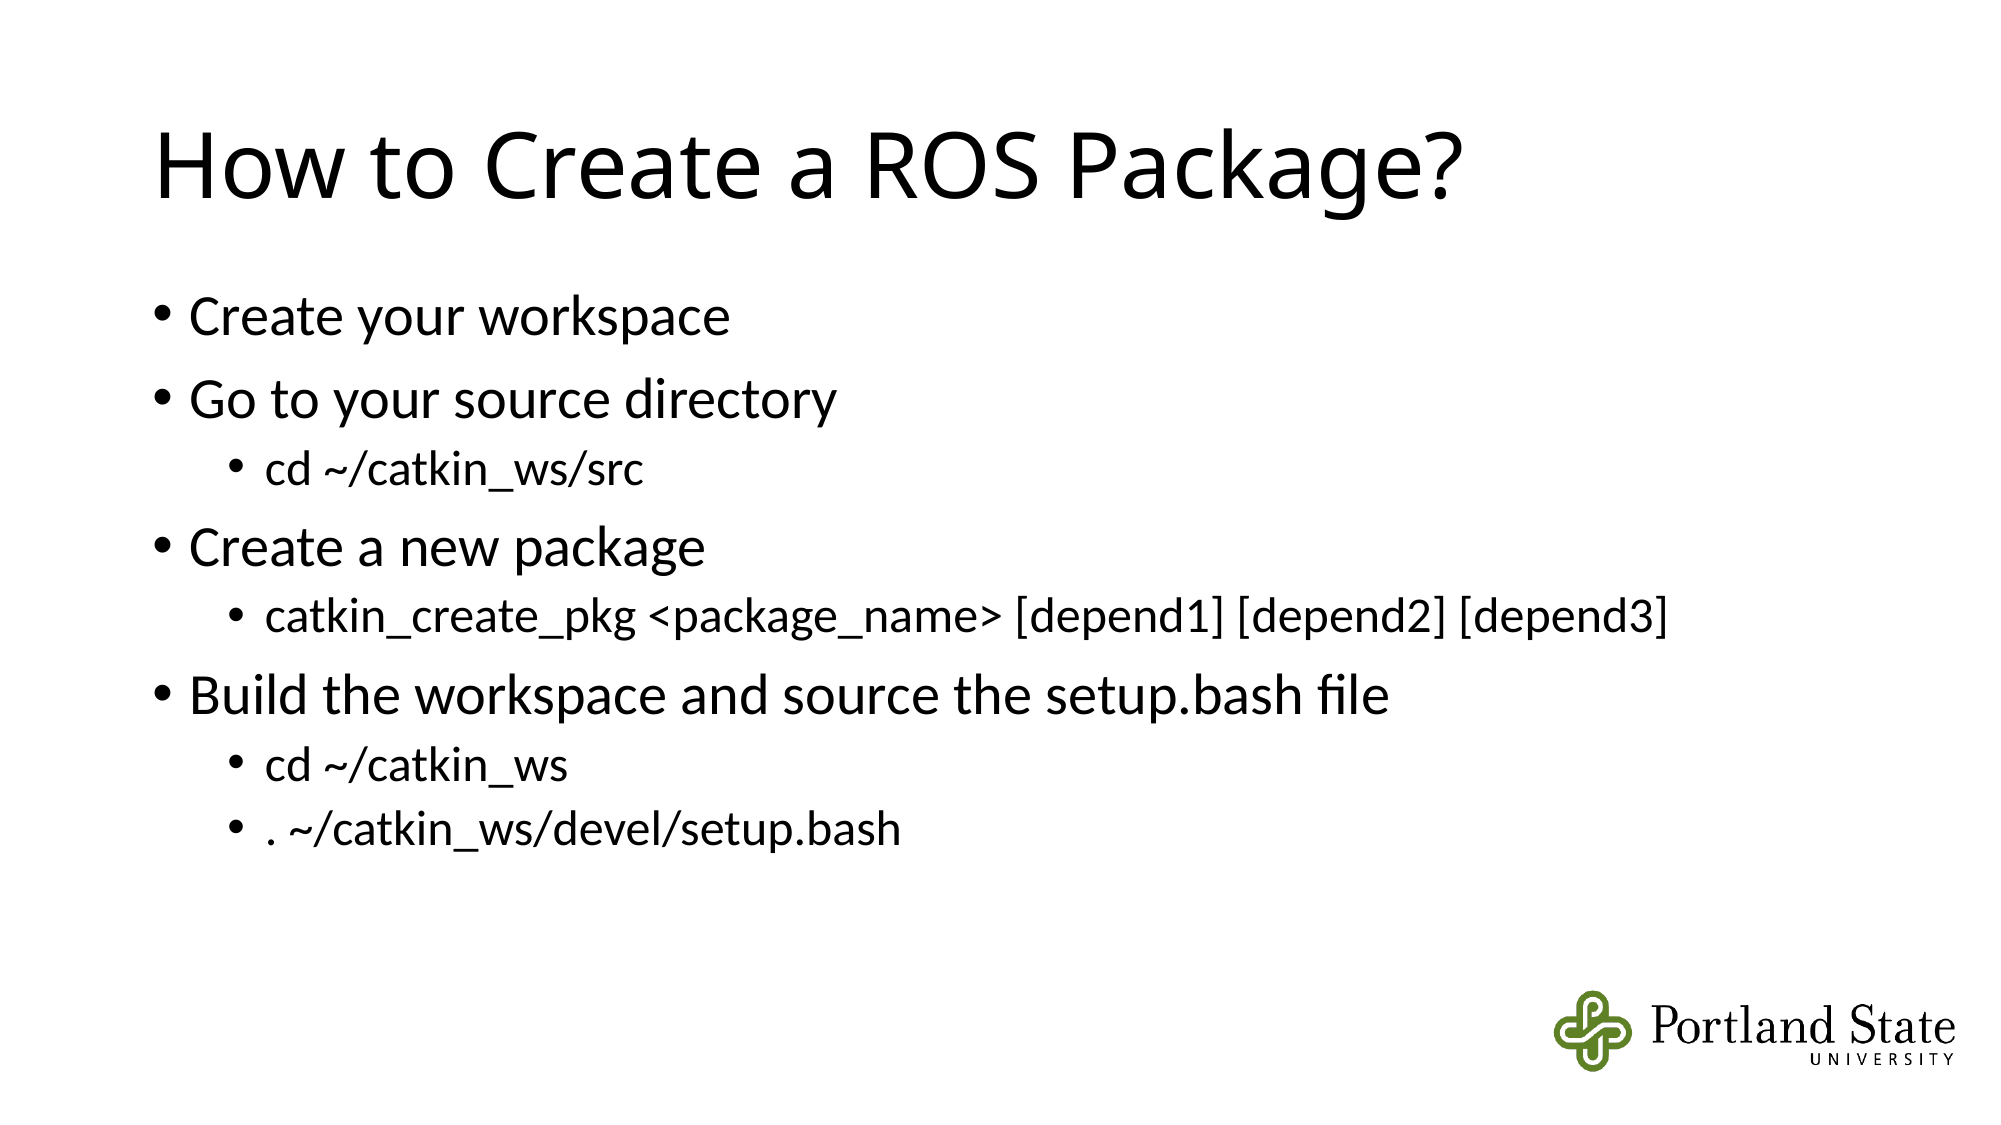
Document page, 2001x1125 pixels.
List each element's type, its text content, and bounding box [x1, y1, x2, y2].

title How to Create a ROS Package? [137, 59, 1863, 277]
picture [1538, 972, 1970, 1089]
list Create your workspace Go to your source directory cd ~/catkin_ws/src Create a new package catkin_create_pkg <package_name> [depend1] [depend2] [depend3] Build the workspace and source the setup.bash file cd ~/catkin_ws . ~/catkin_ws/devel/setup.bash [137, 277, 1863, 1028]
